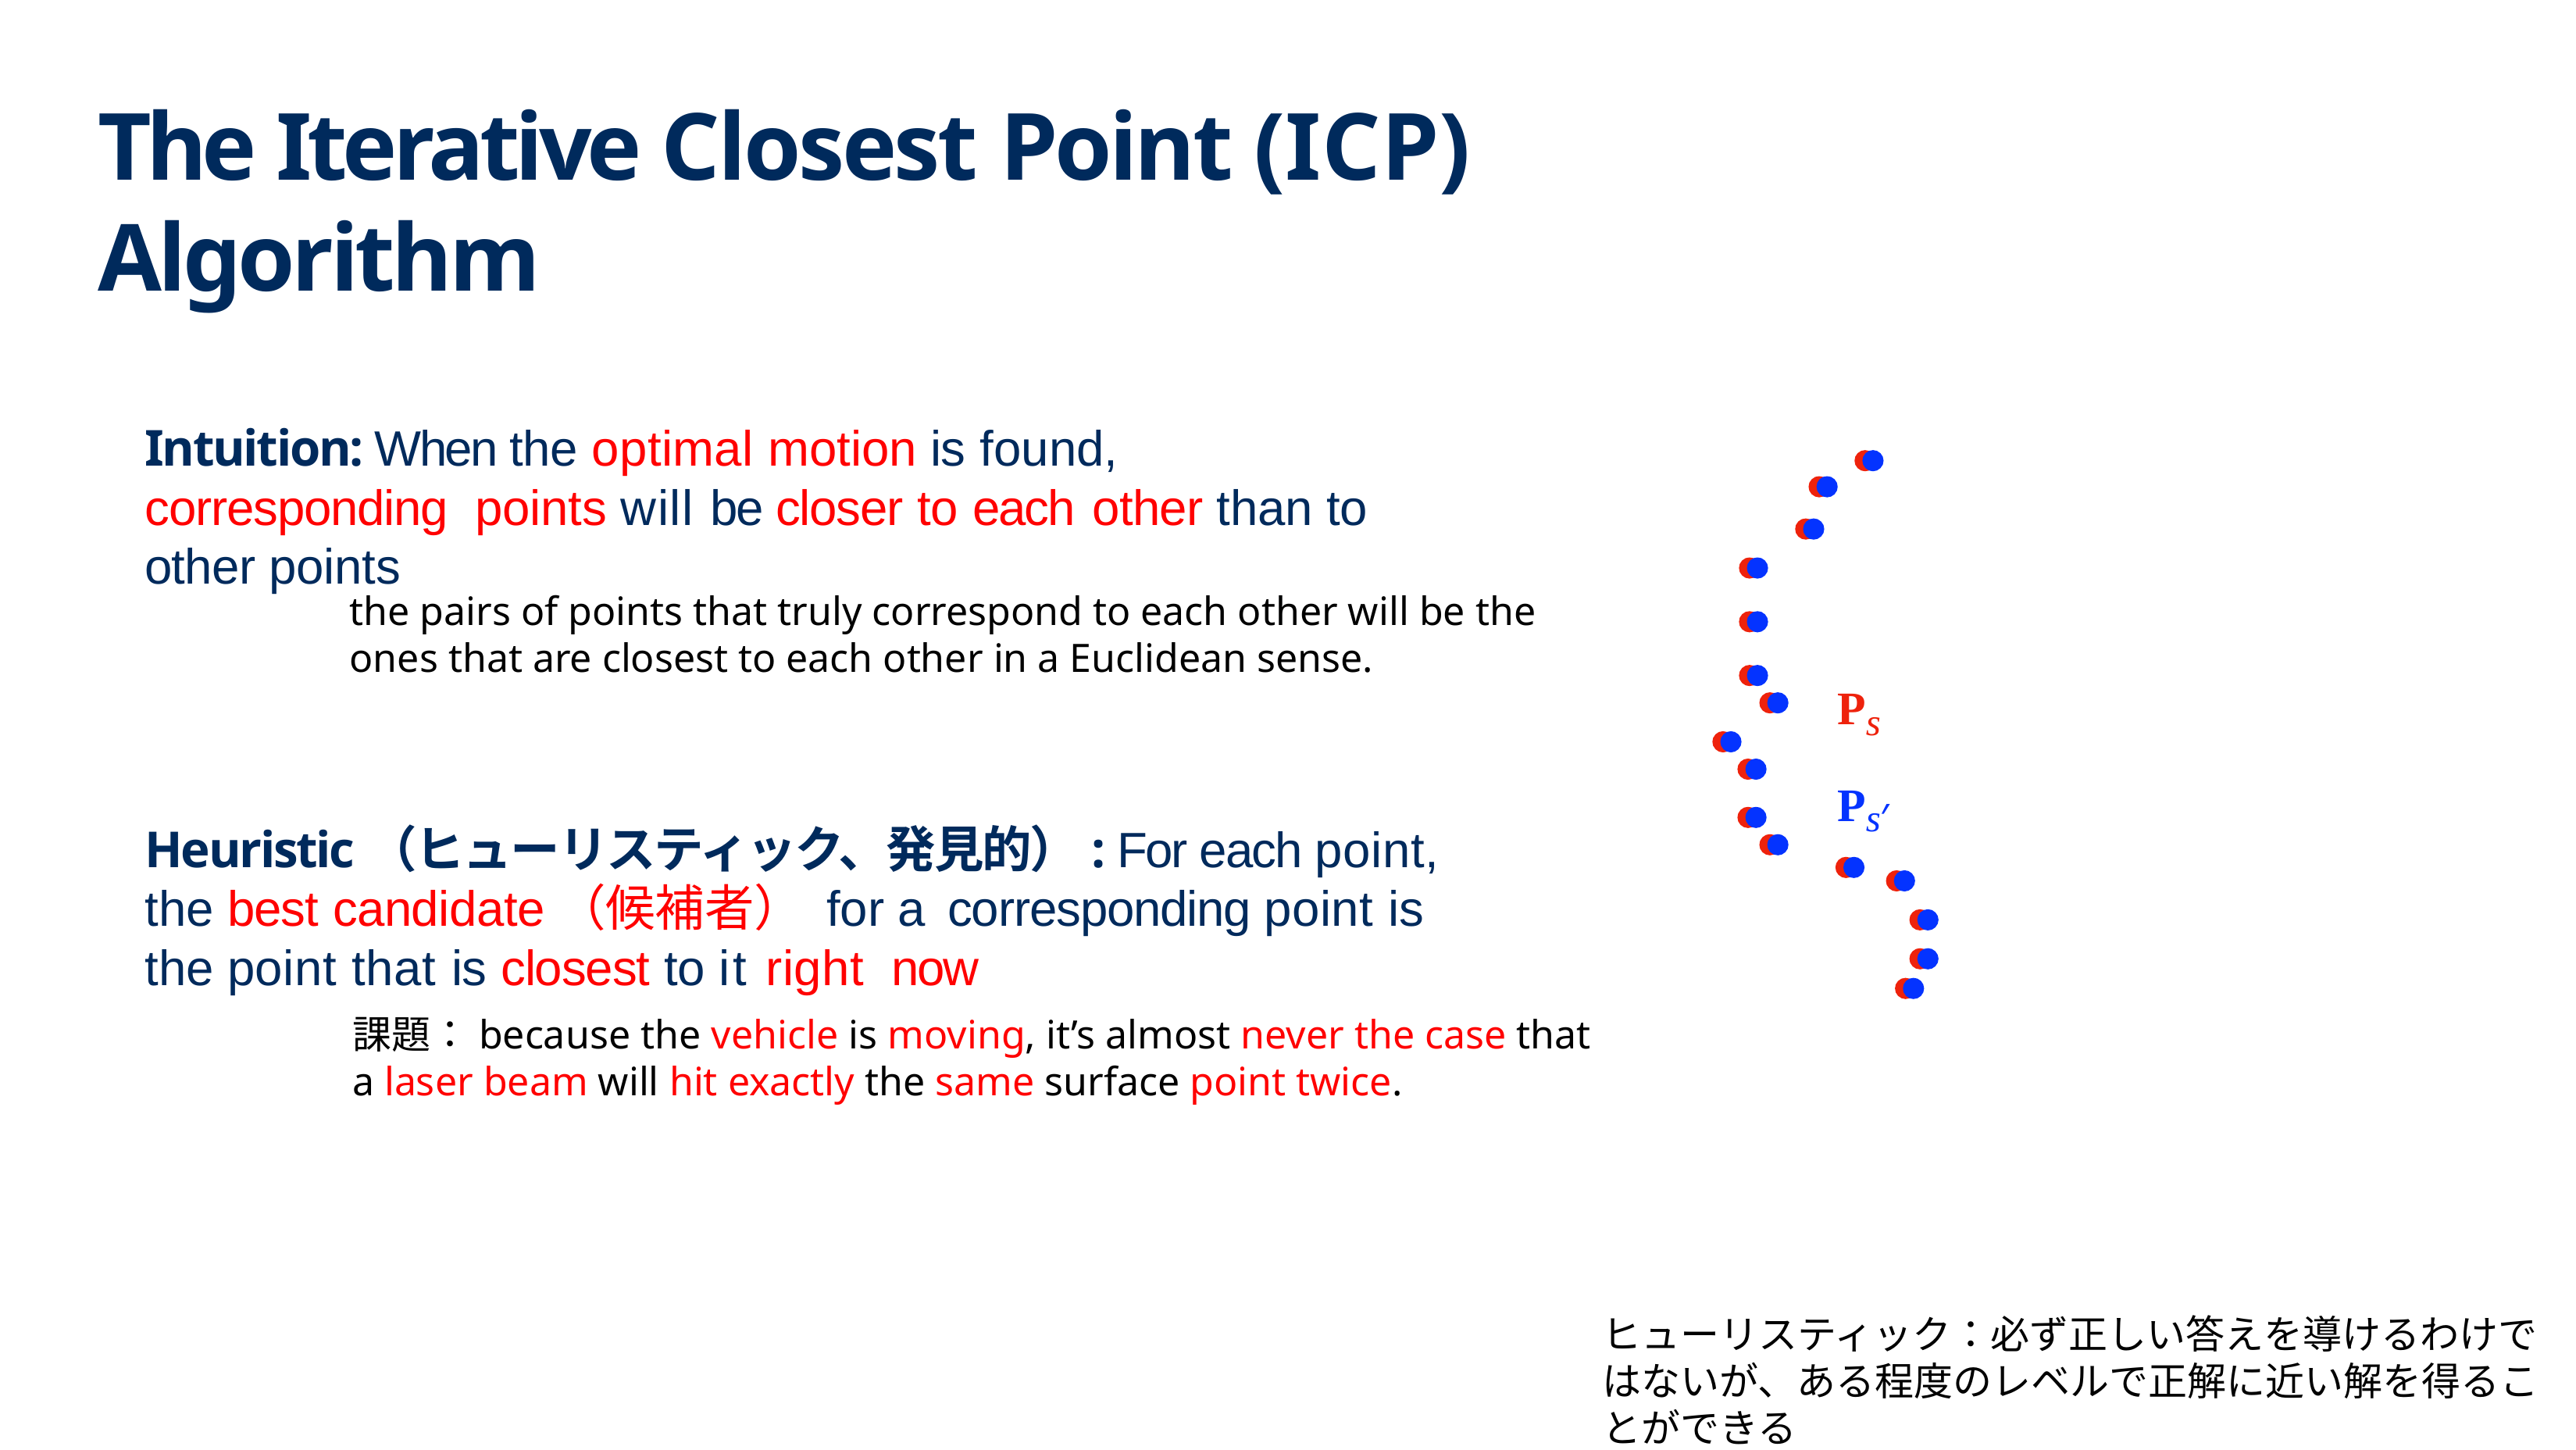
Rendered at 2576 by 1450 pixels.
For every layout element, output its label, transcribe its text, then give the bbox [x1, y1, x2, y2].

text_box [1737, 758, 1767, 780]
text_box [1712, 730, 1742, 753]
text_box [1894, 977, 1925, 1000]
text_box Heuristic（ヒューリスティック、発見的）: For each point, the best candidate（候補者） for a corresponding point is the point that is closest to it right now [143, 814, 1469, 995]
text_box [1909, 909, 1939, 931]
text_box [1795, 518, 1825, 540]
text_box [1759, 834, 1789, 856]
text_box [1759, 691, 1789, 714]
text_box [1737, 806, 1767, 829]
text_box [1808, 476, 1839, 498]
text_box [1909, 948, 1939, 970]
text_box the pairs of points that truly correspond to each other will be the ones that are closest to each other in a Euclidean sense. [337, 580, 1626, 686]
text_box 課題：because the vehicle is moving, it’s almost never the case that a laser beam will hit exactly the same surface point twice. [341, 1004, 1629, 1110]
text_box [1886, 870, 1916, 892]
title The Iterative Closest Point (ICP) Algorithm [96, 85, 1818, 330]
text_box Ps Ps′ [1832, 653, 1972, 848]
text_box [1739, 611, 1768, 633]
text_box Intuition: When the optimal motion is found, corresponding points will be closer to each other than to other points [143, 412, 1433, 595]
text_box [1739, 557, 1768, 579]
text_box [1835, 856, 1865, 879]
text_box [1739, 664, 1768, 687]
text_box ヒューリスティック：必ず正しい答えを導けるわけではないが、ある程度のレベルで正解に近い解を得ることができる [1590, 1304, 2556, 1450]
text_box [1854, 449, 1884, 472]
